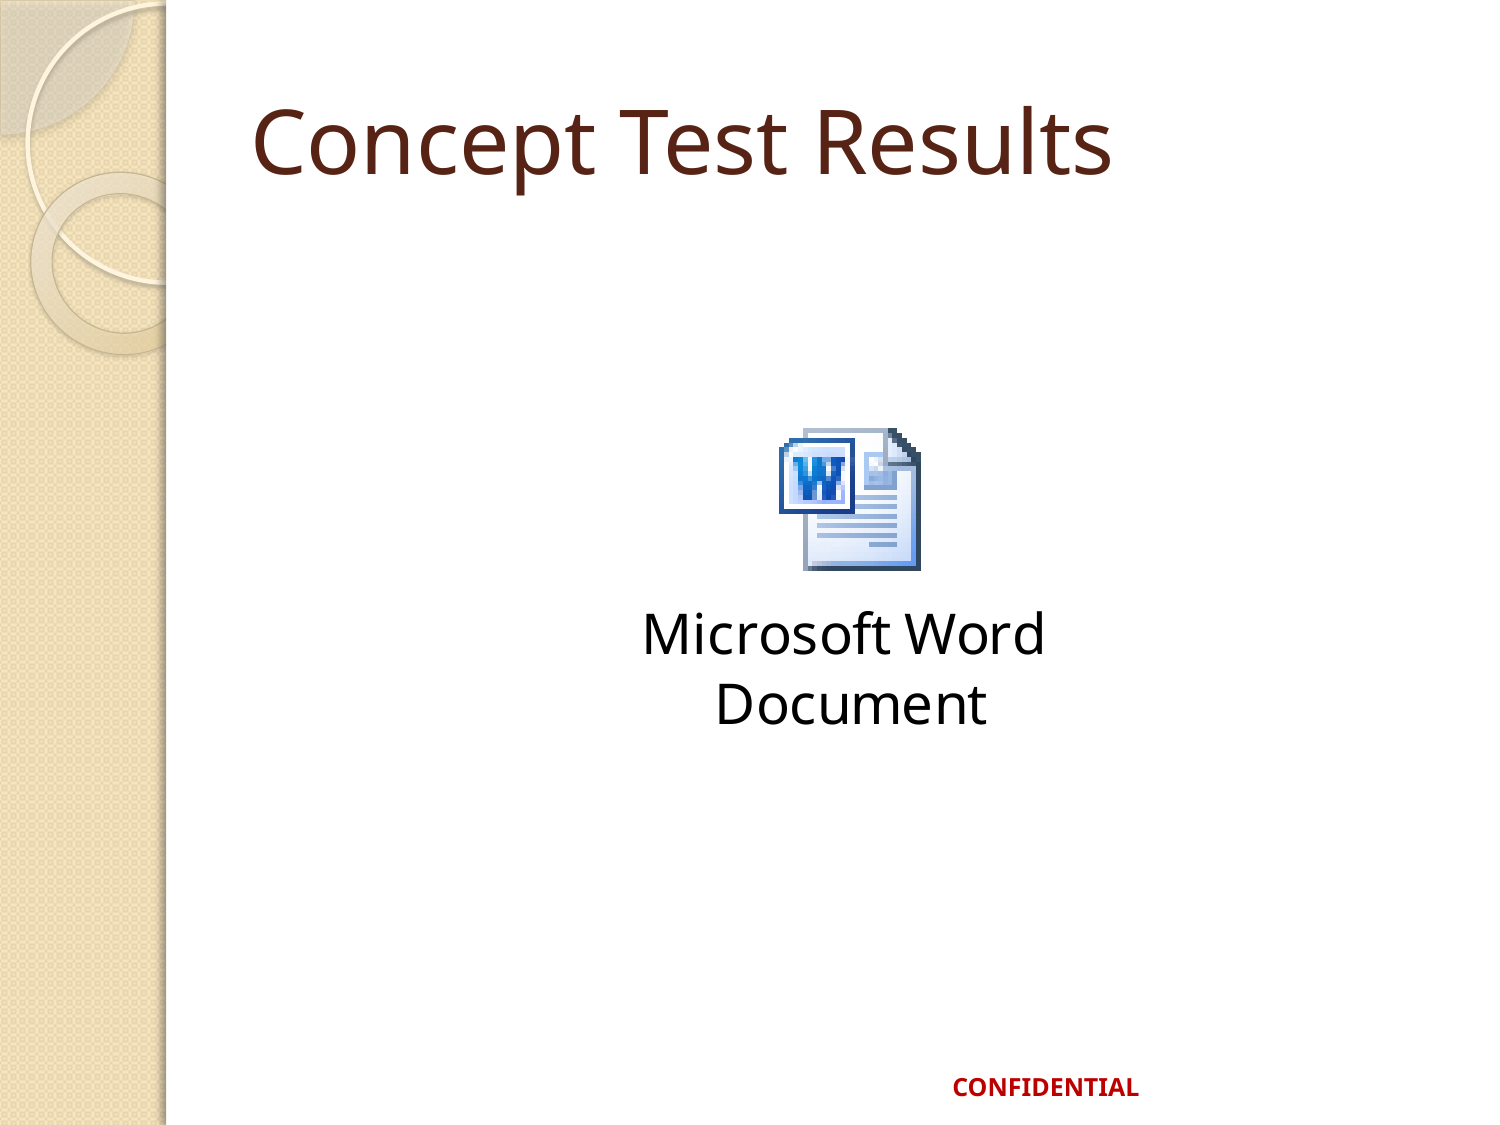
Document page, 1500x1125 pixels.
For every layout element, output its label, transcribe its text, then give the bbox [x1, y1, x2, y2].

footer CONFIDENTIAL [937, 1034, 1413, 1113]
title Concept Test Results [235, 45, 1466, 233]
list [624, 424, 1076, 806]
